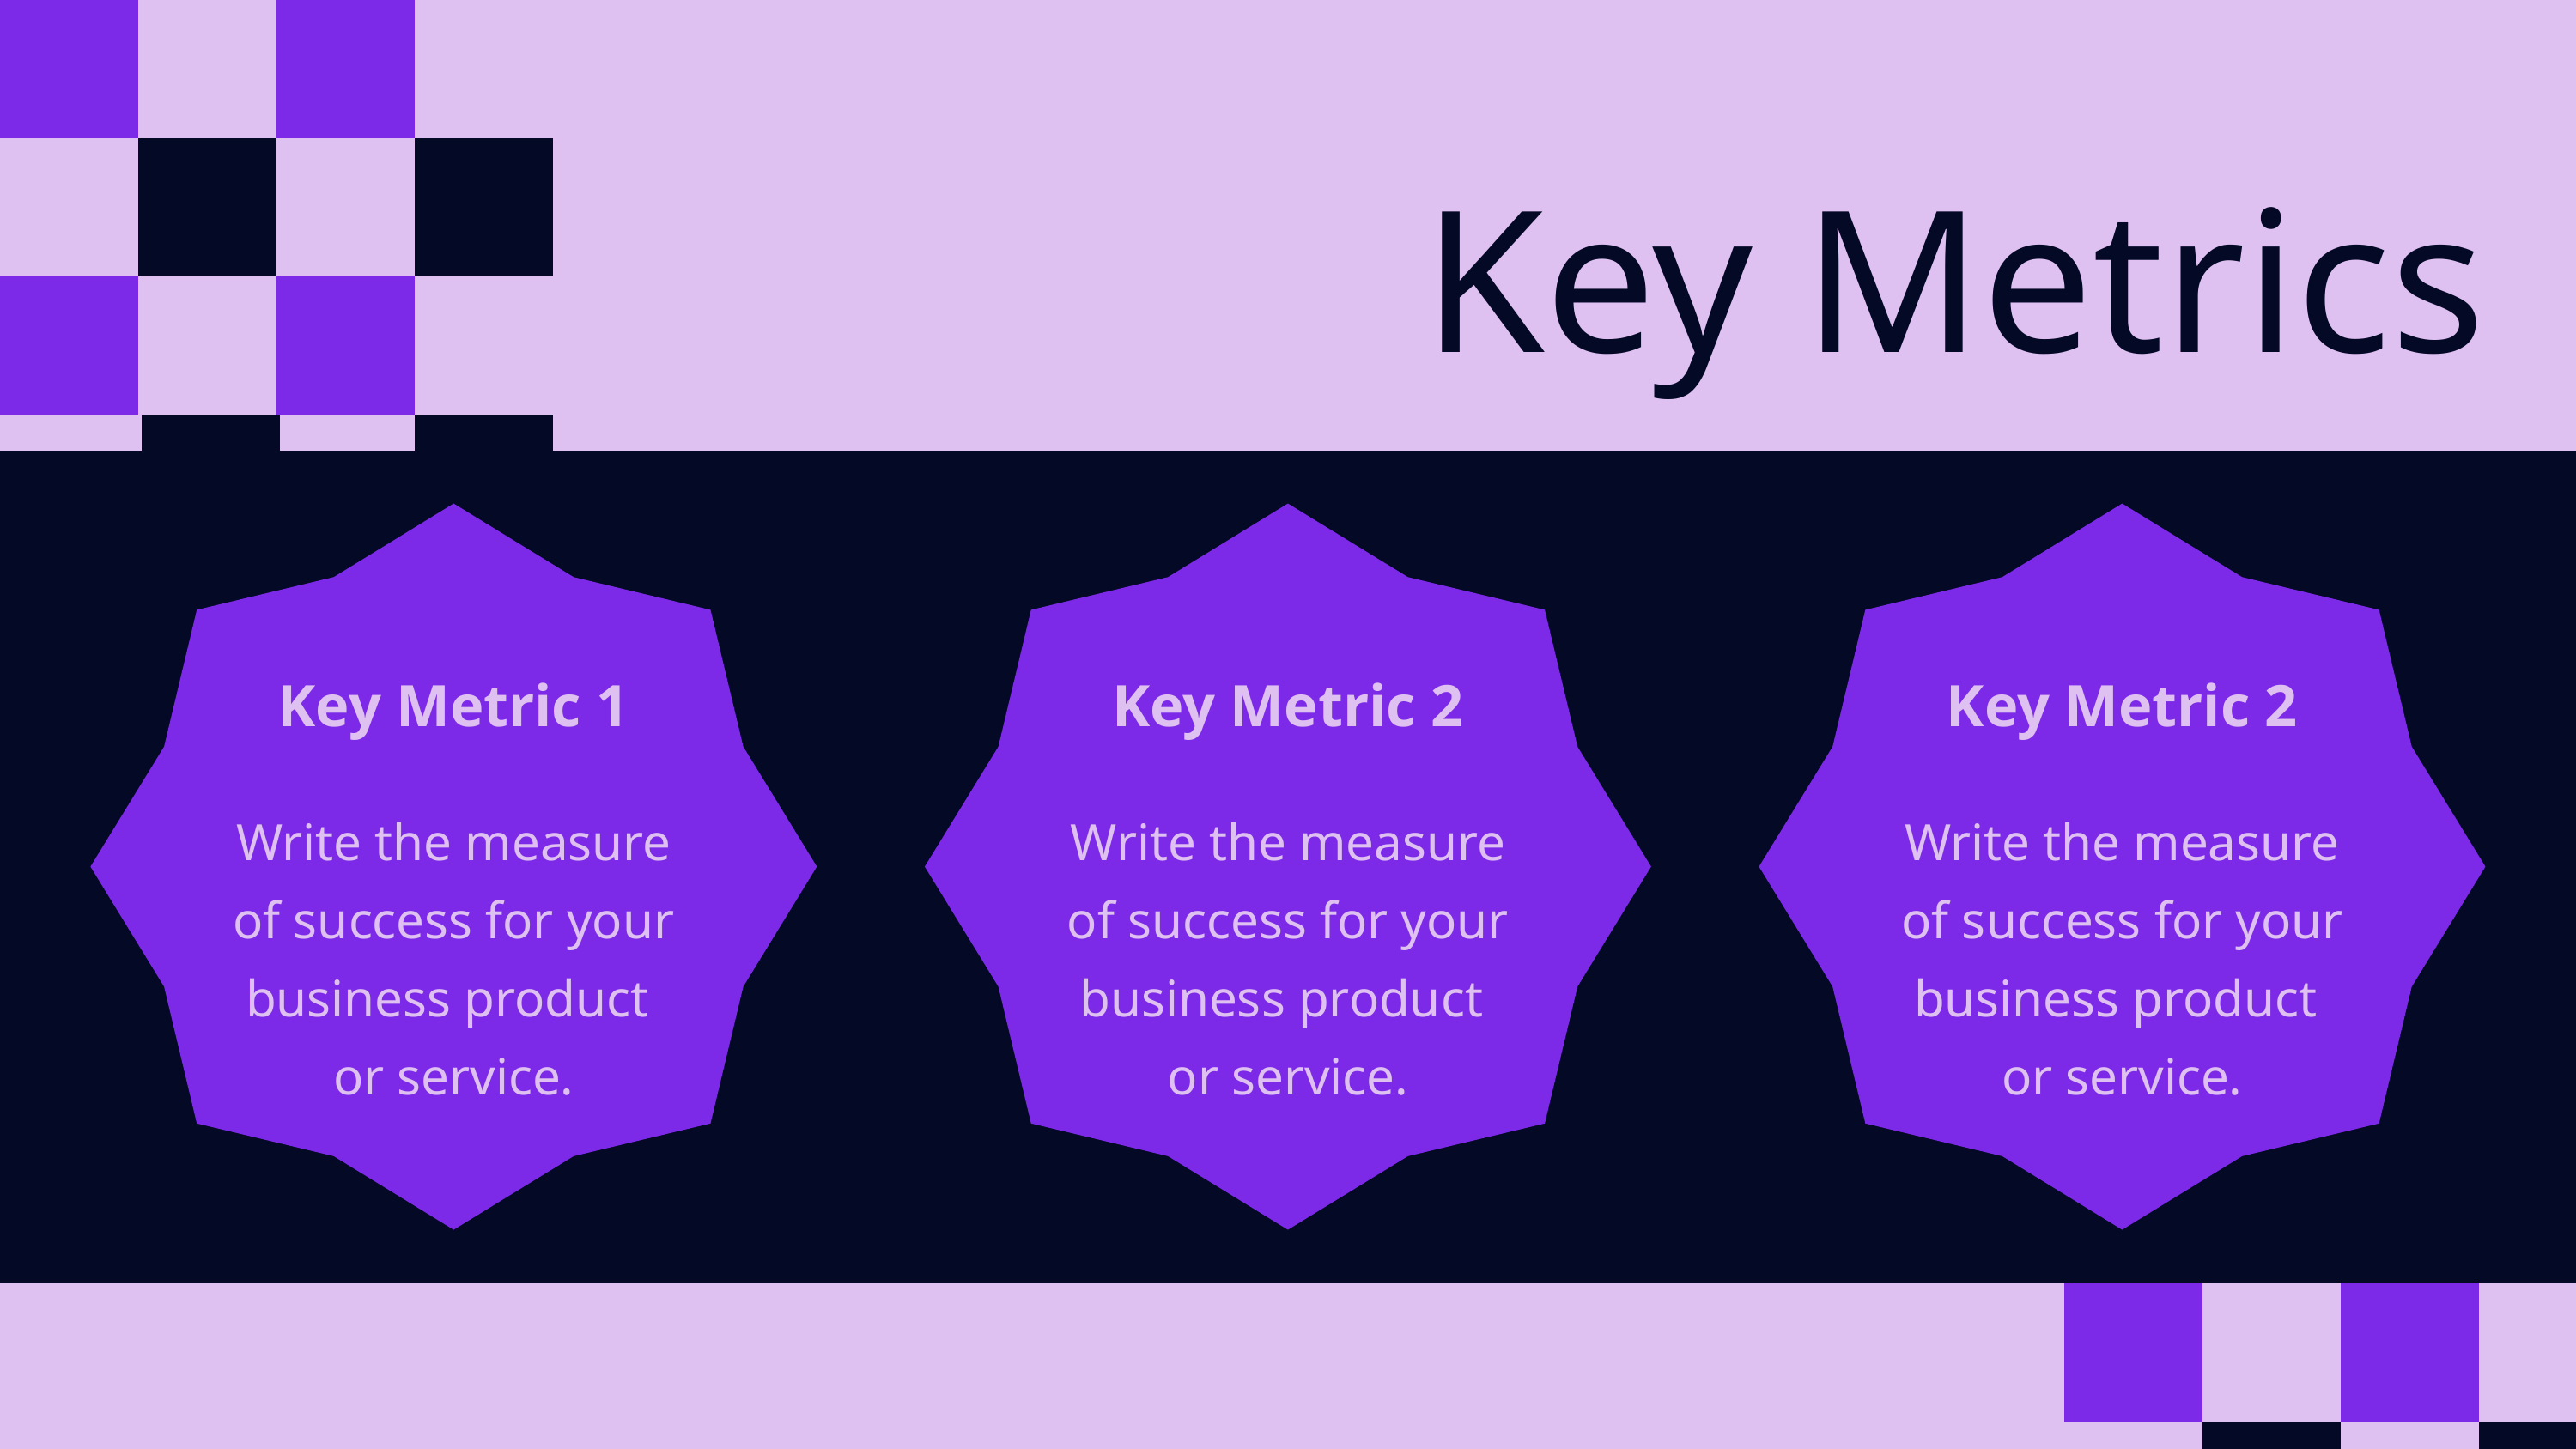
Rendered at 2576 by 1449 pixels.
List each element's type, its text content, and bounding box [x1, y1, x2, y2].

text_box Key Metrics [1130, 108, 2486, 391]
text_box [0, 421, 2576, 1283]
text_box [0, 271, 139, 415]
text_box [0, 0, 277, 277]
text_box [90, 503, 817, 1230]
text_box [2063, 1277, 2342, 1449]
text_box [141, 409, 272, 418]
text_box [1759, 503, 2486, 1230]
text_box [276, 271, 416, 415]
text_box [417, 409, 554, 418]
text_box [280, 0, 554, 277]
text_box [2342, 1277, 2576, 1449]
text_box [924, 503, 1652, 1230]
